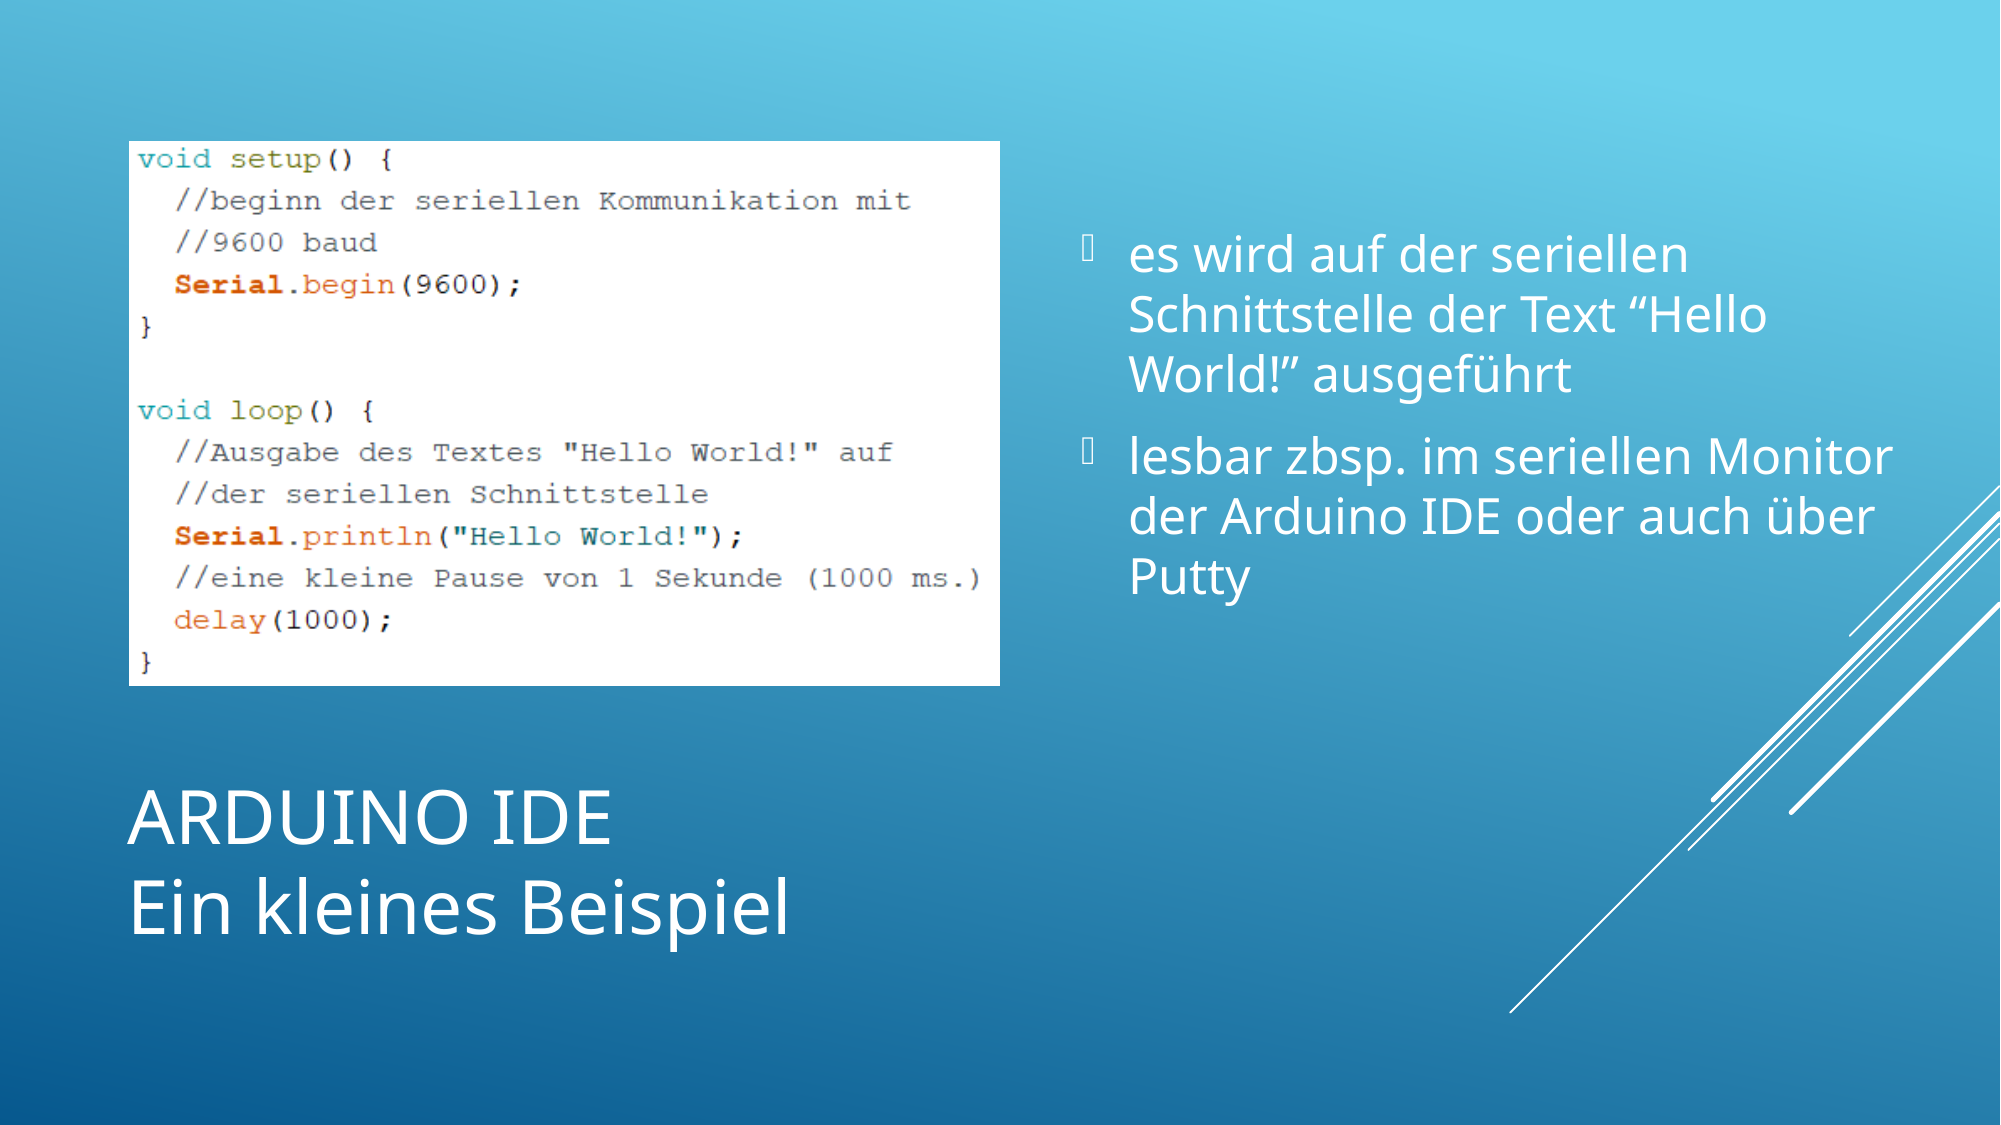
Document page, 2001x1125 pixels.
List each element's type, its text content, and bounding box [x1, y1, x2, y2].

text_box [1510, 485, 2000, 1013]
list es wird auf der seriellen Schnittstelle der Text “Hello World!” ausgeführt lesbar zbsp. im seriellen Monitor der Arduino IDE oder auch über Putty [1066, 120, 1924, 707]
picture [129, 140, 1001, 687]
title Arduino IDE Ein kleines Beispiel [112, 736, 1510, 984]
